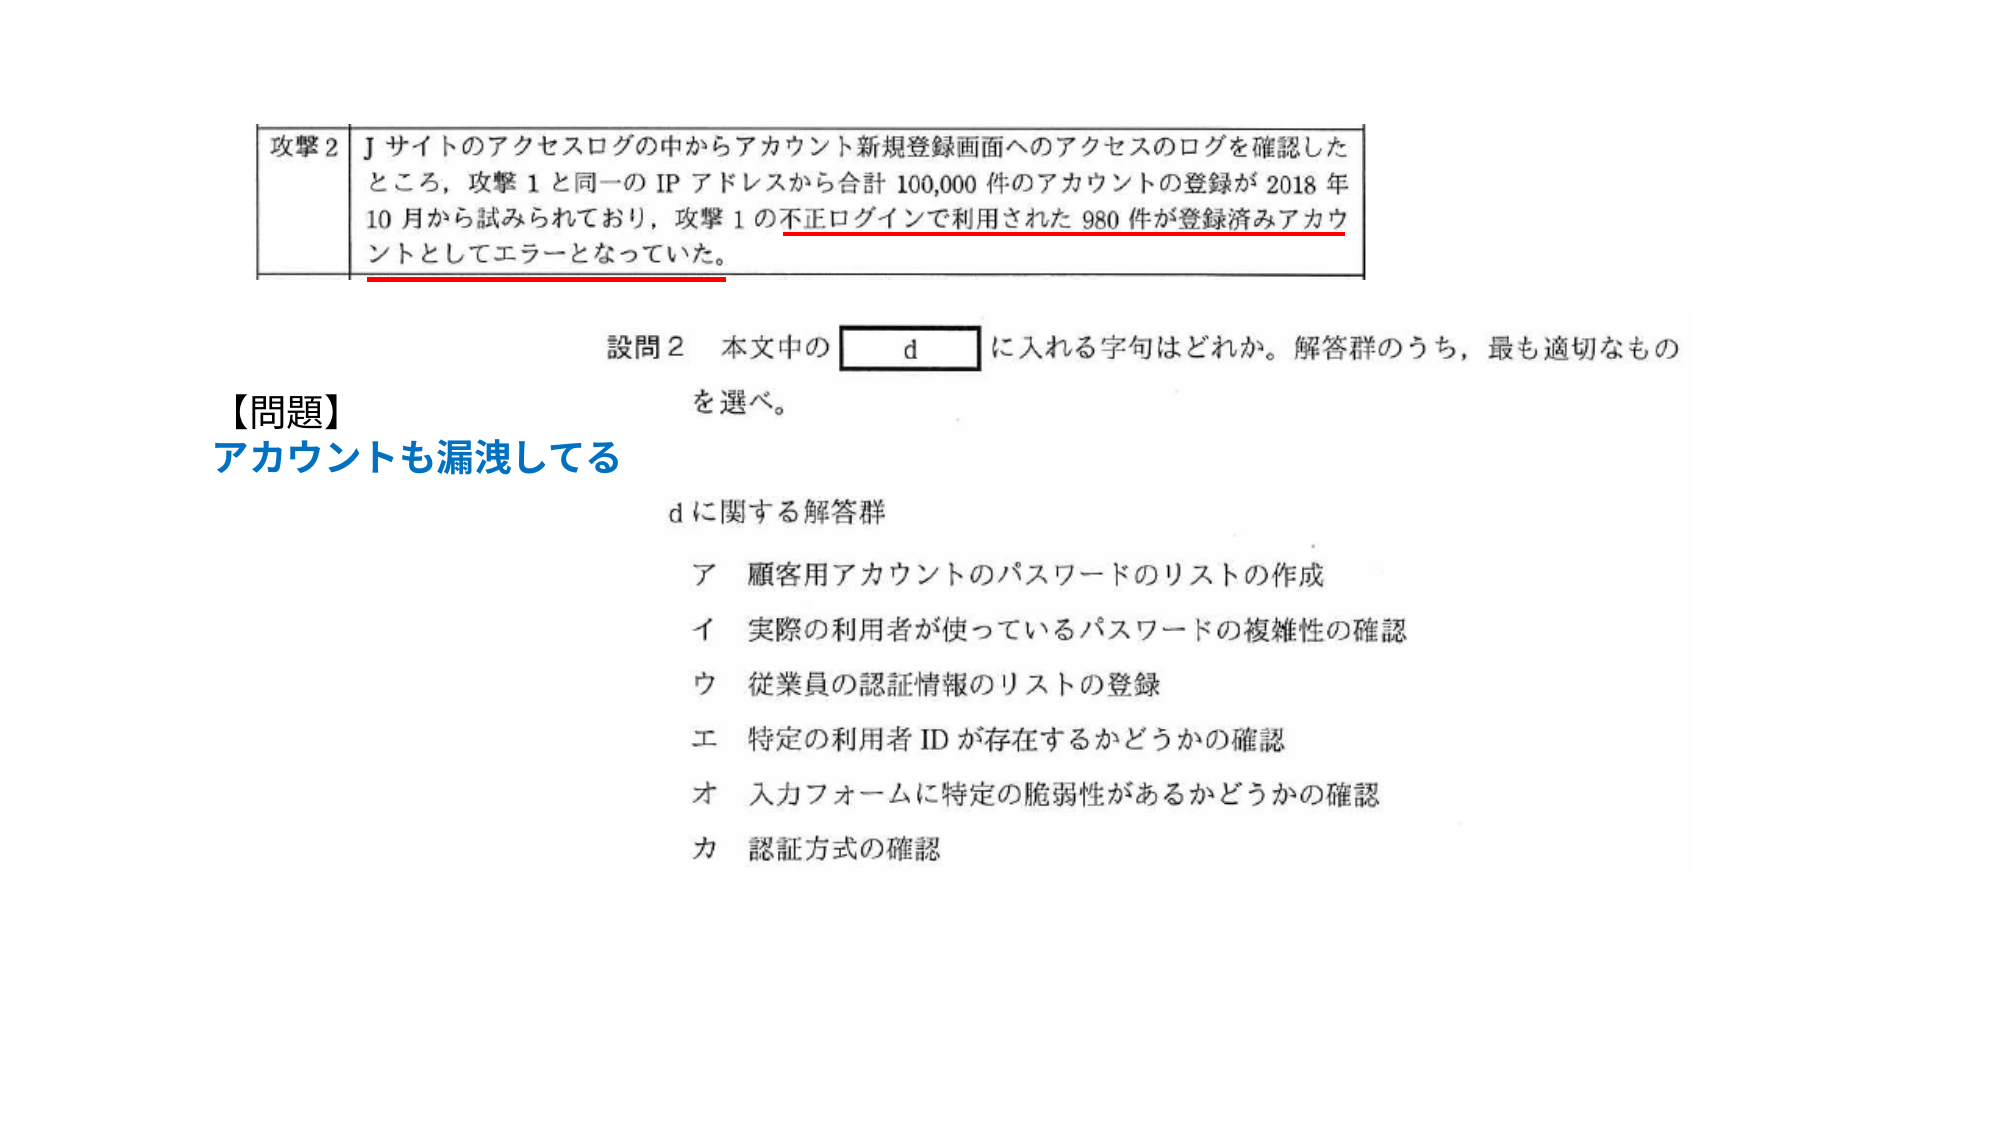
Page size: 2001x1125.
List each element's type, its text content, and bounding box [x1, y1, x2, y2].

picture [252, 124, 1375, 280]
text_box 【問題】 アカウントも漏洩してる [197, 381, 583, 486]
picture [583, 309, 1692, 878]
